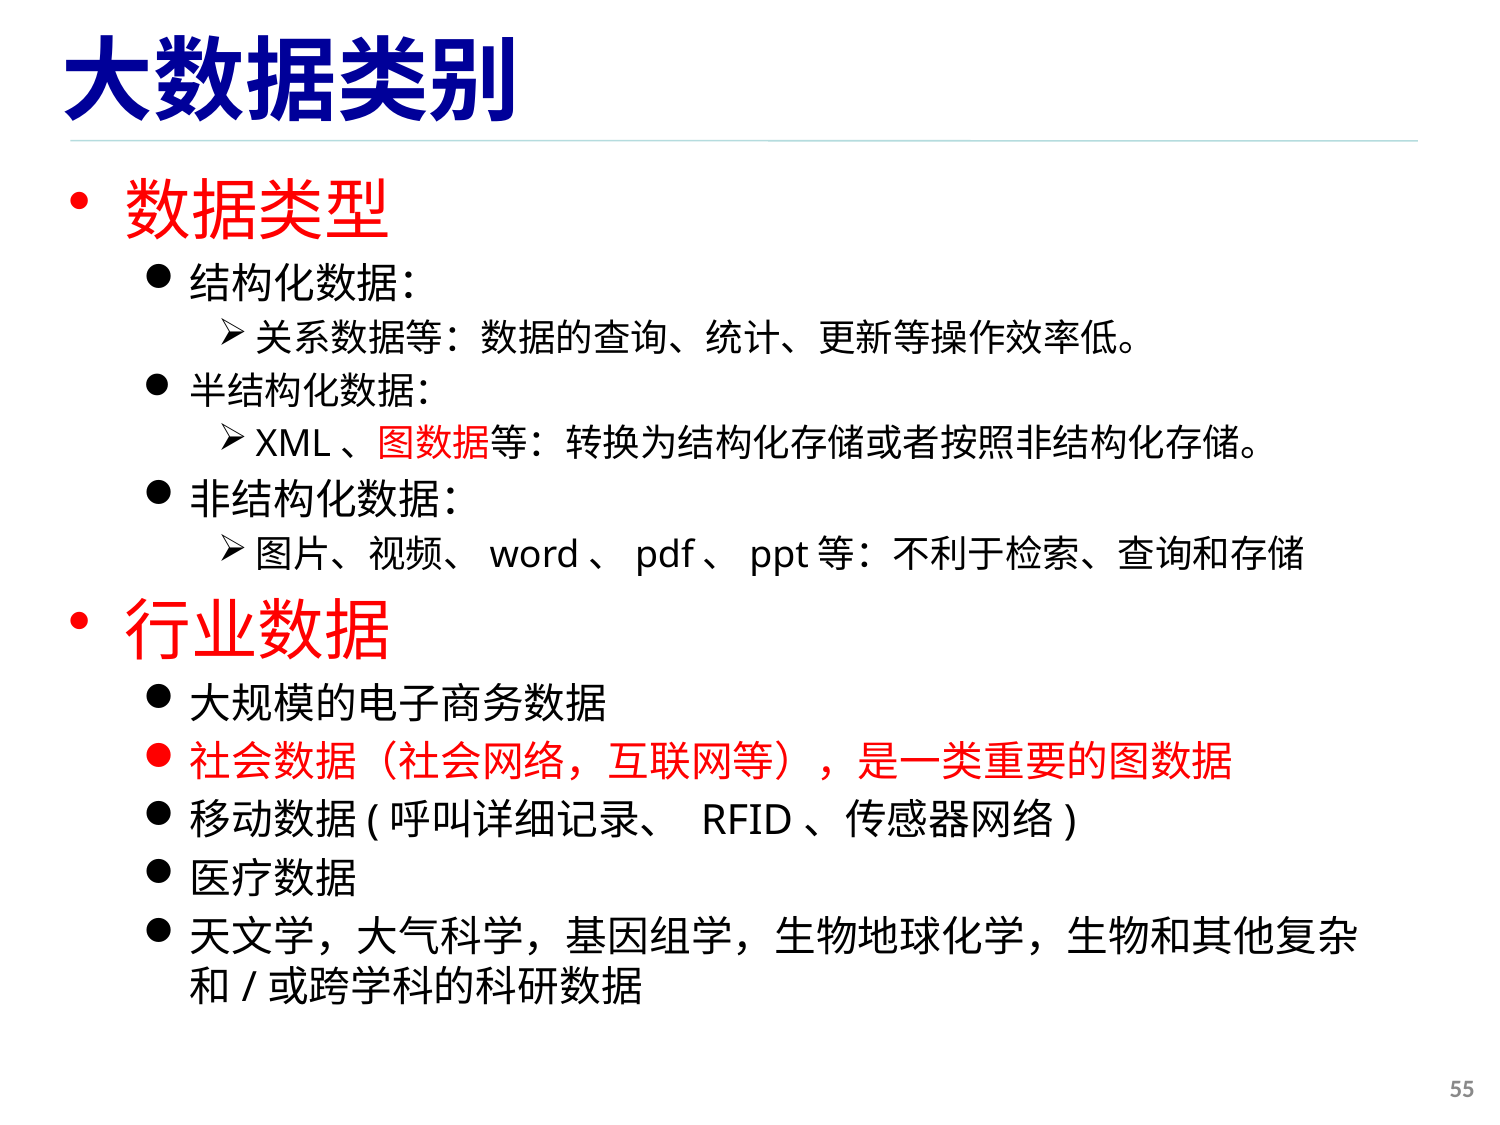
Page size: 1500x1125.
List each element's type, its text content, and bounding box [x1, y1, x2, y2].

text_box 55 [1139, 1057, 1490, 1118]
title 大数据类别 [46, 11, 1419, 143]
list 数据类型 结构化数据： 关系数据等：数据的查询、统计、更新等操作效率低。 半结构化数据： XML、图数据等：转换为结构化存储或者按照非结构化存储。 非结构化数据： 图片、视频、word、pdf、ppt等：不利于检索、查询和存储 行业数据 大规模的电子商务数据 社会数据（社会网络，互联网等），是一类重要的图数据 移动数据(呼叫详细记录、 RFID、传感器网络) 医疗数据 天文学，大气科学，基因组学，生物地球化学，生物和其他复杂和/或跨学科的科研数据 [52, 160, 1404, 1012]
